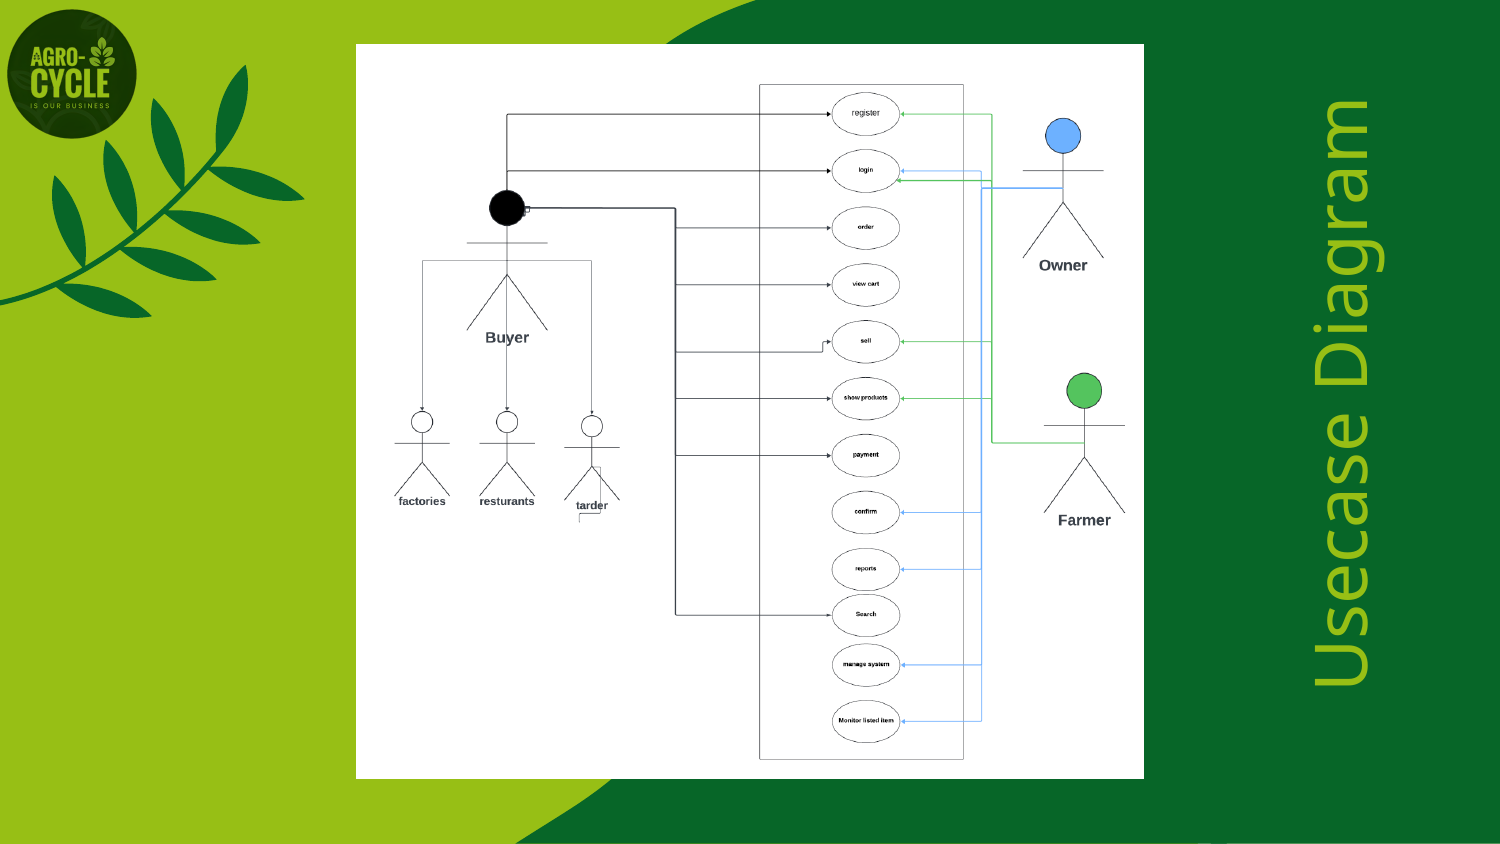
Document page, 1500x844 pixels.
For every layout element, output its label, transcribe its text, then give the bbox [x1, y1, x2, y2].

title Usecase Diagram [1279, 30, 1398, 759]
picture [7, 9, 137, 140]
picture [356, 44, 1144, 779]
